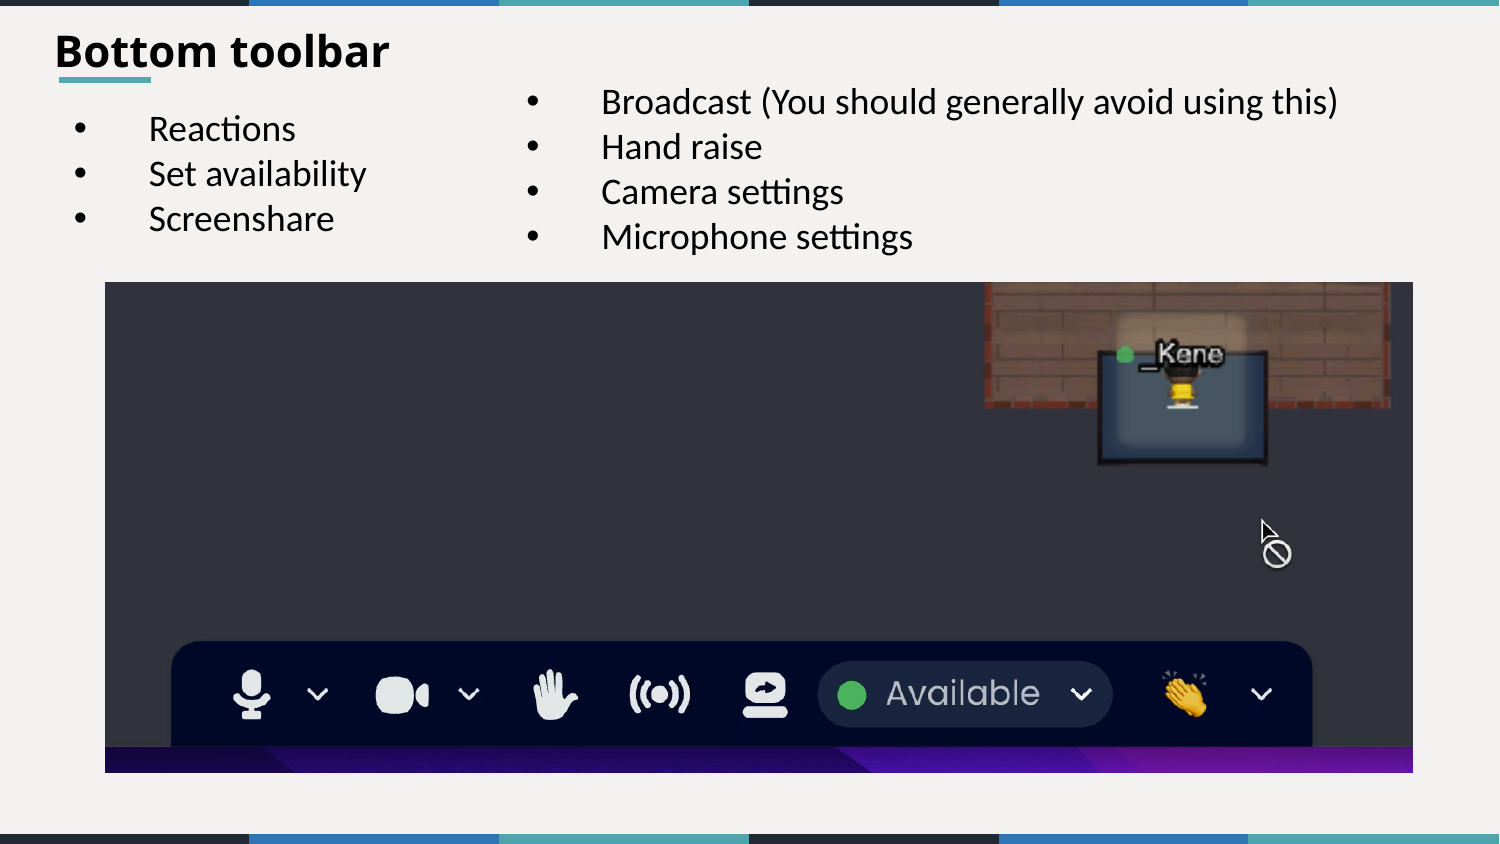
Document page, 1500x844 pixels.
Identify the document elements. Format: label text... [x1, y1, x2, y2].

text_box Broadcast (You should generally avoid using this) Hand raise Camera settings Microphone settings [511, 70, 1391, 265]
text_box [104, 281, 1415, 774]
text_box Reactions Set availability Screenshare [58, 97, 510, 247]
text_box Bottom toolbar [39, 15, 406, 84]
